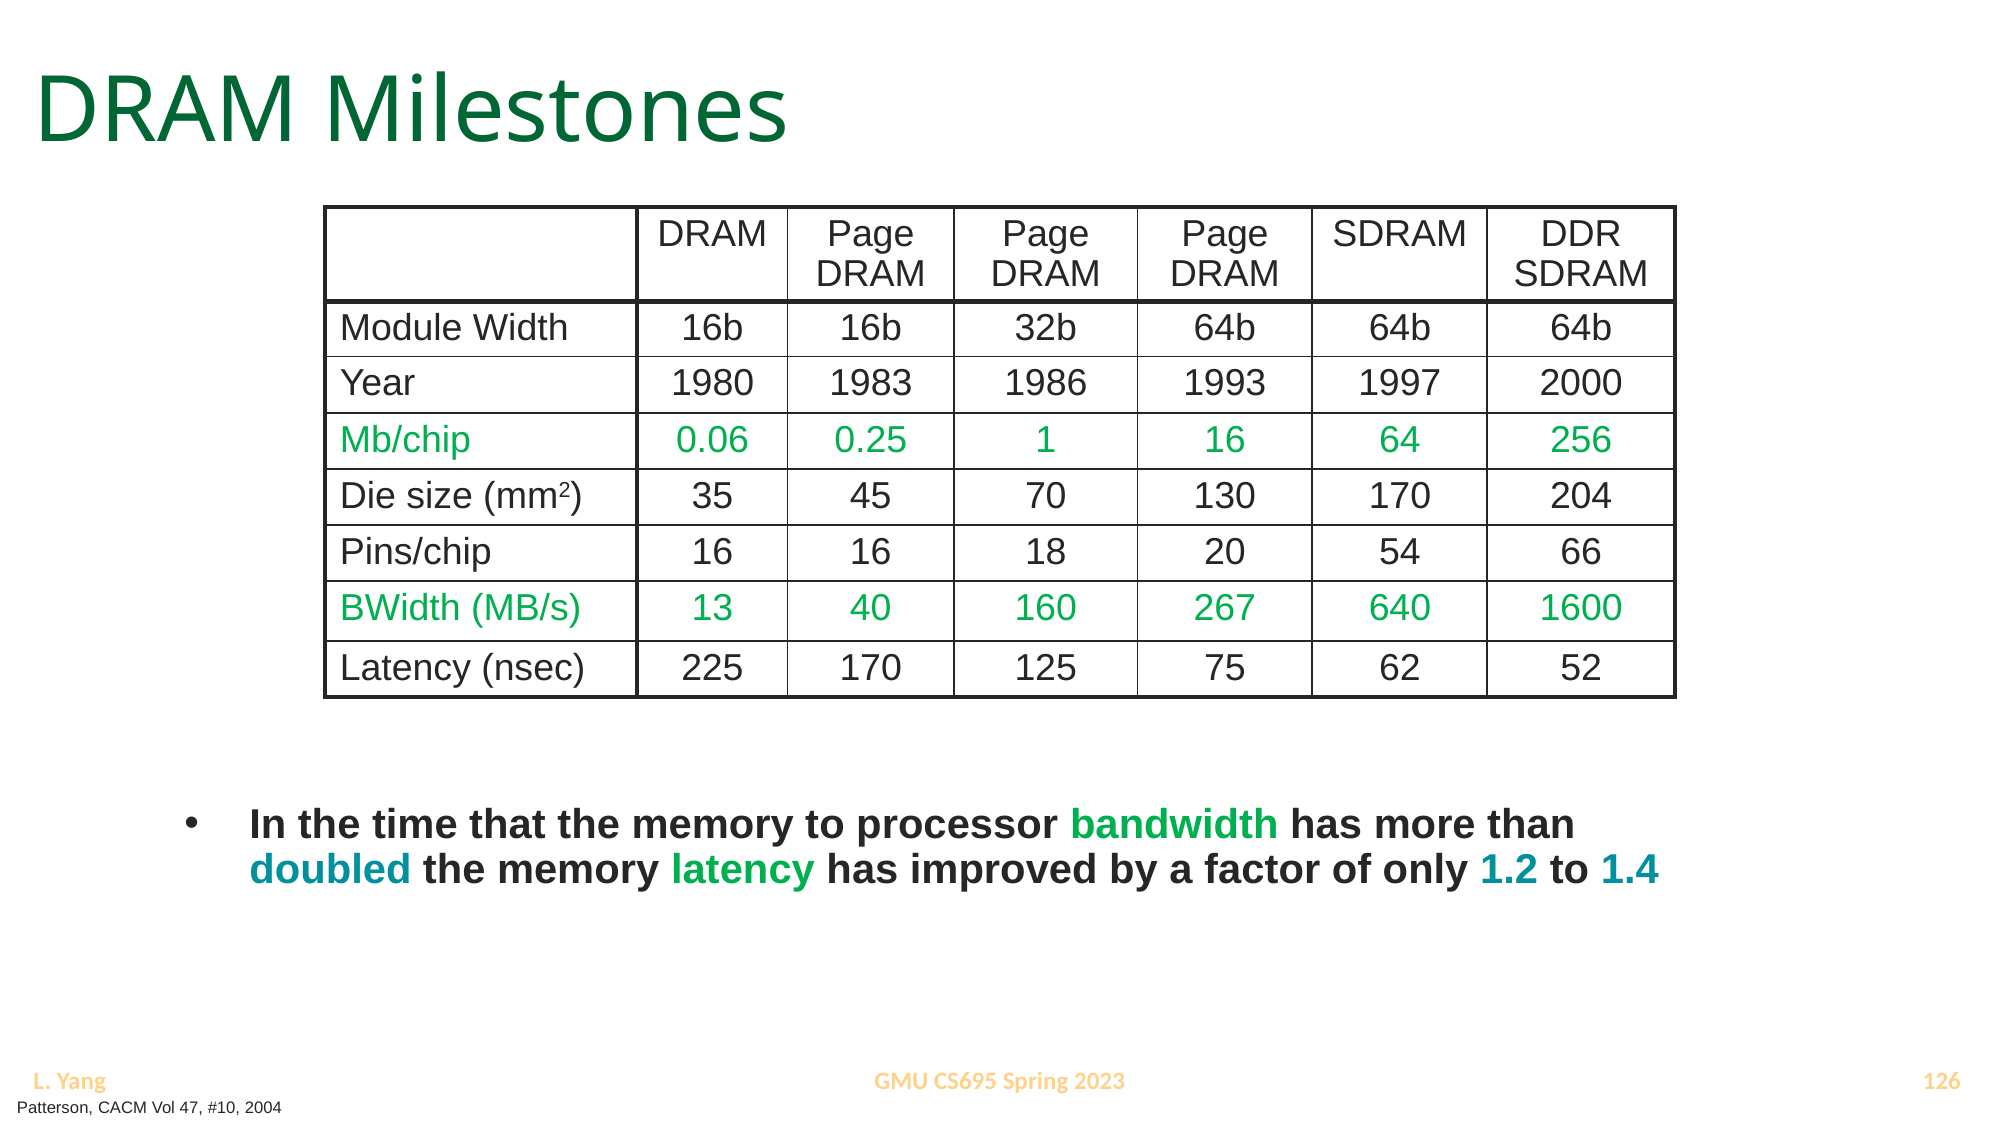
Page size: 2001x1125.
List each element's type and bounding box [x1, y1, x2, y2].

title [18, 25, 1977, 169]
table_header [1313, 209, 1486, 299]
table_cell [639, 357, 787, 412]
table_cell [1138, 414, 1311, 468]
table_cell [1313, 414, 1486, 468]
table_cell [1138, 357, 1311, 412]
table_cell [788, 642, 953, 695]
table_cell [955, 414, 1137, 468]
table_cell [1313, 357, 1486, 412]
table_header [639, 209, 787, 299]
table_cell [788, 526, 953, 580]
table_cell [1488, 582, 1673, 640]
table_cell [639, 414, 787, 468]
table_header [1138, 209, 1311, 299]
table_cell [955, 470, 1137, 524]
table_cell [1313, 470, 1486, 524]
table_cell [1488, 526, 1673, 580]
table_cell [327, 526, 635, 580]
text_box [169, 794, 1764, 1050]
table_cell [955, 582, 1137, 640]
table_cell [1138, 526, 1311, 580]
table_cell [639, 304, 787, 356]
slide_number [18, 1050, 469, 1110]
table_cell [639, 526, 787, 580]
table_cell [788, 304, 953, 356]
table_cell [1313, 582, 1486, 640]
table_cell [1488, 414, 1673, 468]
table_cell [327, 582, 635, 640]
table_cell [788, 357, 953, 412]
text_box [2, 1089, 298, 1125]
table_cell [327, 304, 635, 356]
table_header [955, 209, 1137, 299]
table_cell [1313, 304, 1486, 356]
table_cell [1313, 642, 1486, 695]
table_cell [1488, 642, 1673, 695]
table_cell [1138, 470, 1311, 524]
table_header [788, 209, 953, 299]
table_cell [955, 304, 1137, 356]
table_cell [639, 642, 787, 695]
footer [662, 1050, 1338, 1110]
table_cell [1488, 357, 1673, 412]
table_cell [1138, 304, 1311, 356]
table_cell [955, 642, 1137, 695]
slide_number [1526, 1050, 1977, 1110]
table_cell [788, 414, 953, 468]
table_cell [955, 357, 1137, 412]
table_cell [788, 582, 953, 640]
table_cell [955, 526, 1137, 580]
table_header [327, 209, 635, 299]
table_cell [639, 470, 787, 524]
table_header [1488, 209, 1673, 299]
table_cell [327, 470, 635, 524]
table_cell [327, 357, 635, 412]
table_cell [327, 642, 635, 695]
table_cell [639, 582, 787, 640]
table_cell [1313, 526, 1486, 580]
table_cell [1488, 470, 1673, 524]
table_cell [1138, 582, 1311, 640]
table_cell [788, 470, 953, 524]
table_cell [1138, 642, 1311, 695]
table_cell [327, 414, 635, 468]
table_cell [1488, 304, 1673, 356]
